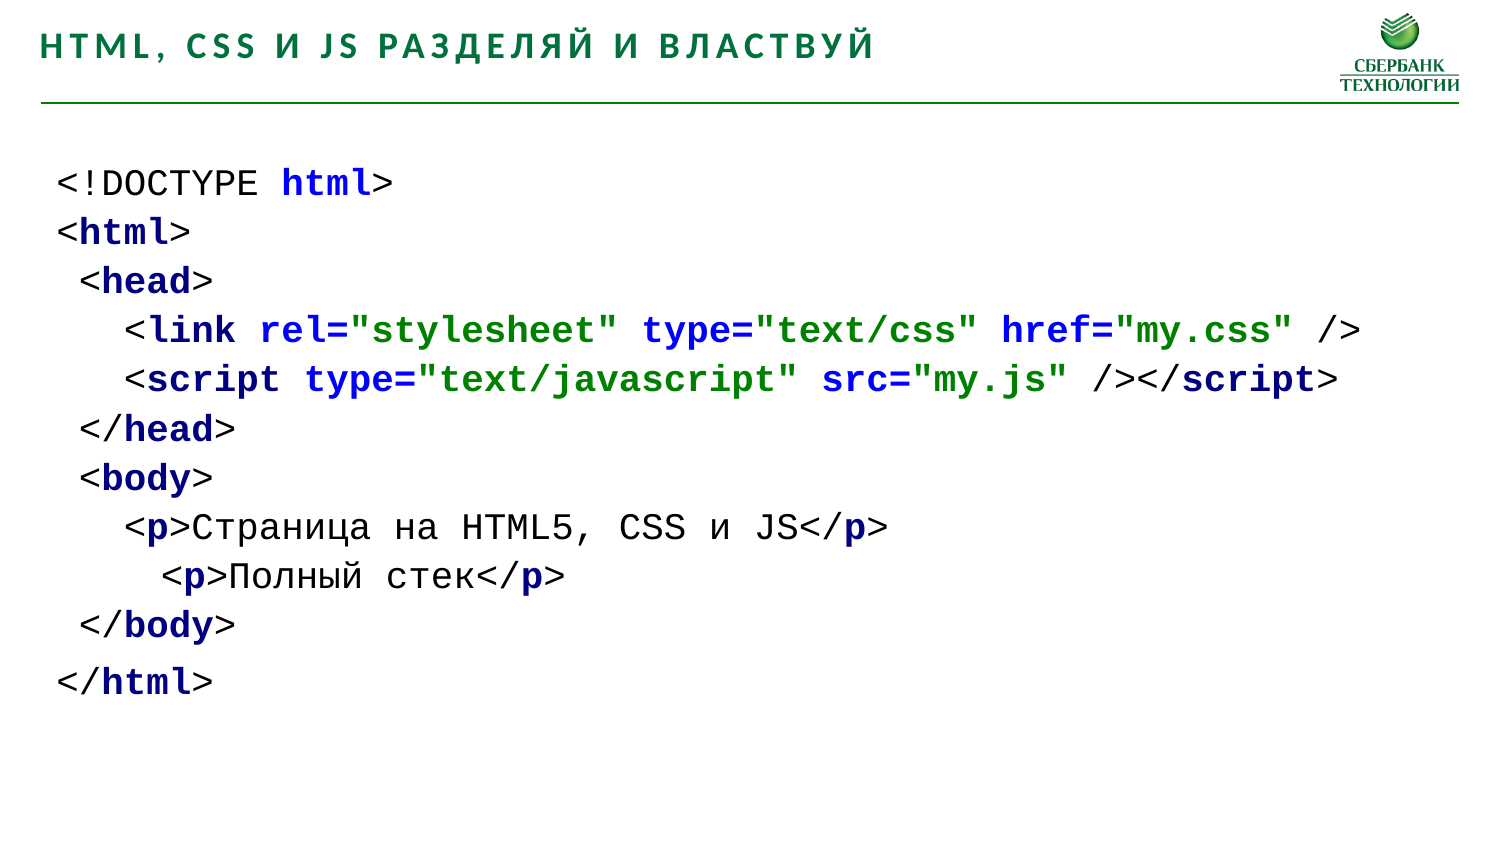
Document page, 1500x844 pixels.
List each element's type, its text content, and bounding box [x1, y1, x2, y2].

list HTML, CSS и JS разделяй и властвуй [39, 13, 1115, 67]
picture [1340, 13, 1459, 91]
list <!DOCTYPE html> <html> <head> <link rel="stylesheet" type="text/css" href="my.css" /> <script type="text/javascript" src="my.js" /></script> </head> <body> <p>Страница на HTML5, CSS и JS</p> <p>Полный стек</p> </body> </html> [41, 150, 1459, 741]
